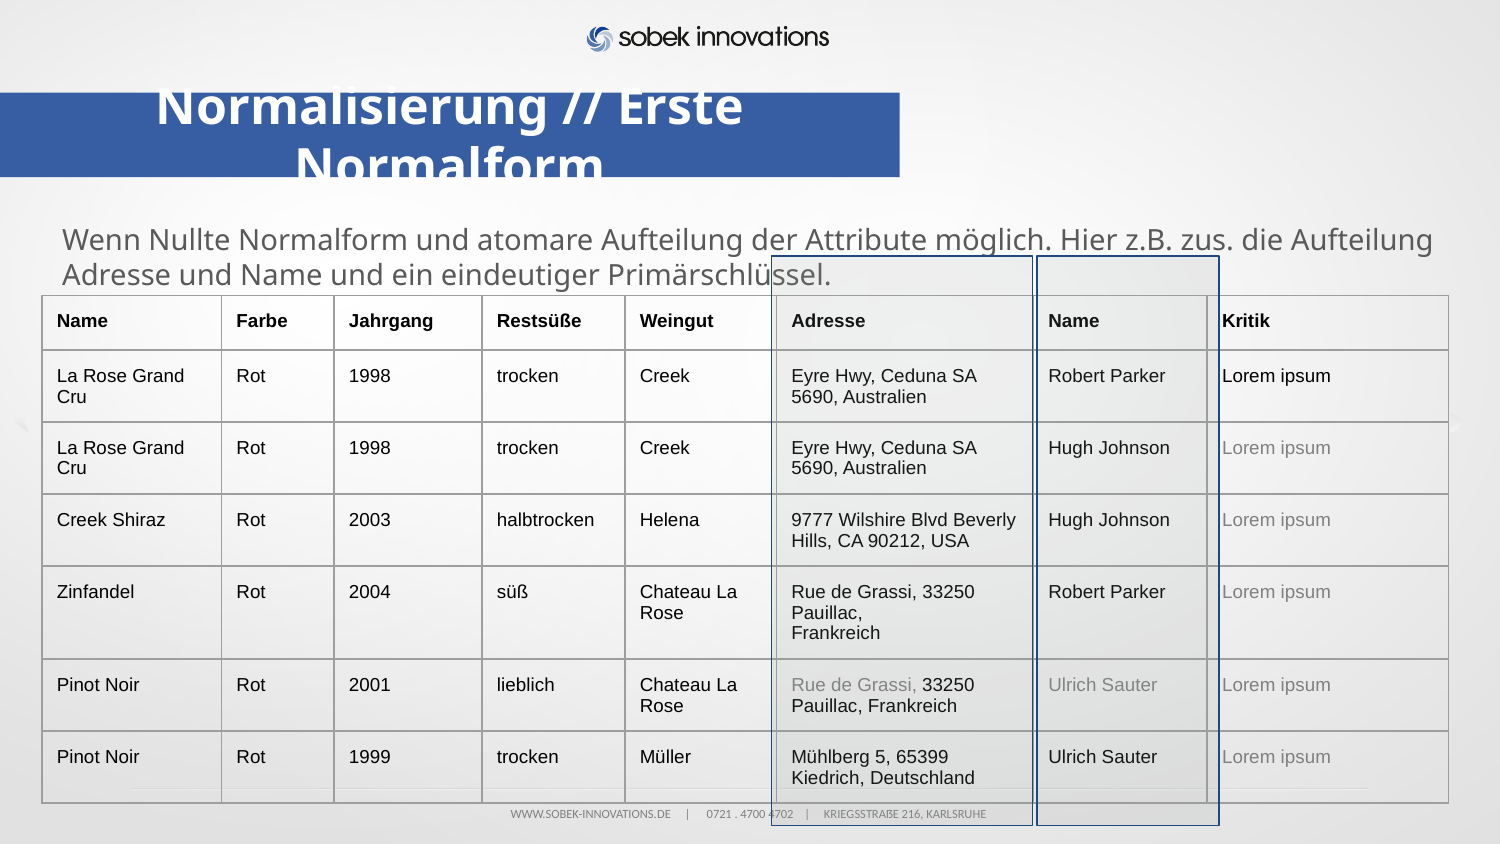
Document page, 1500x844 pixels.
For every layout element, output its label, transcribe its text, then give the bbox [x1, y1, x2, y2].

table_cell trocken [483, 351, 624, 421]
table_cell Lorem ipsum [1220, 423, 1448, 493]
table_cell süß [483, 567, 624, 658]
table_cell Creek [626, 423, 771, 493]
table_cell Rot [222, 351, 333, 421]
table_header Name [43, 296, 221, 349]
table_cell Pinot Noir [43, 732, 221, 802]
list Wenn Nullte Normalform und atomare Aufteilung der Attribute möglich. Hier z.B. zus. die Aufteilung Adresse und Name und ein eindeutiger Primärschlüssel. [62, 221, 1449, 295]
table_cell Lorem ipsum [1220, 660, 1448, 730]
table_cell Chateau La Rose [626, 567, 771, 658]
table_cell trocken [483, 423, 624, 493]
table_cell 2003 [335, 495, 481, 565]
table_cell 1998 [335, 351, 481, 421]
picture [0, 0, 1500, 844]
text_box [1037, 256, 1220, 826]
table_cell La Rose Grand Cru [43, 351, 221, 421]
table_cell lieblich [483, 660, 624, 730]
table_cell Rot [222, 567, 333, 658]
table_cell halbtrocken [483, 495, 624, 565]
table_cell 2004 [335, 567, 481, 658]
table_cell trocken [483, 732, 624, 802]
table_cell Rot [222, 423, 333, 493]
table_cell 1998 [335, 423, 481, 493]
text_box [771, 256, 1033, 826]
table_header Restsüße [483, 296, 624, 349]
table_cell Lorem ipsum [1220, 495, 1448, 565]
table_cell Creek [626, 351, 771, 421]
table_cell Pinot Noir [43, 660, 221, 730]
table_cell Helena [626, 495, 771, 565]
table_cell 2001 [335, 660, 481, 730]
table_cell Chateau La Rose [626, 660, 771, 730]
table_cell Zinfandel [43, 567, 221, 658]
table_cell La Rose Grand Cru [43, 423, 221, 493]
table_cell Rot [222, 660, 333, 730]
title Normalisierung // Erste Normalform [0, 92, 900, 178]
table_cell Creek Shiraz [43, 495, 221, 565]
table_cell Lorem ipsum [1220, 351, 1448, 421]
table_header Jahrgang [335, 296, 481, 349]
table_cell 1999 [335, 732, 481, 802]
table_cell Müller [626, 732, 771, 802]
table_header Weingut [626, 296, 771, 349]
table_cell Rot [222, 732, 333, 802]
table_cell Lorem ipsum [1220, 732, 1448, 802]
table_cell Lorem ipsum [1220, 567, 1448, 658]
table_header Kritik [1220, 296, 1448, 349]
table_cell Rot [222, 495, 333, 565]
table_header Farbe [222, 296, 333, 349]
